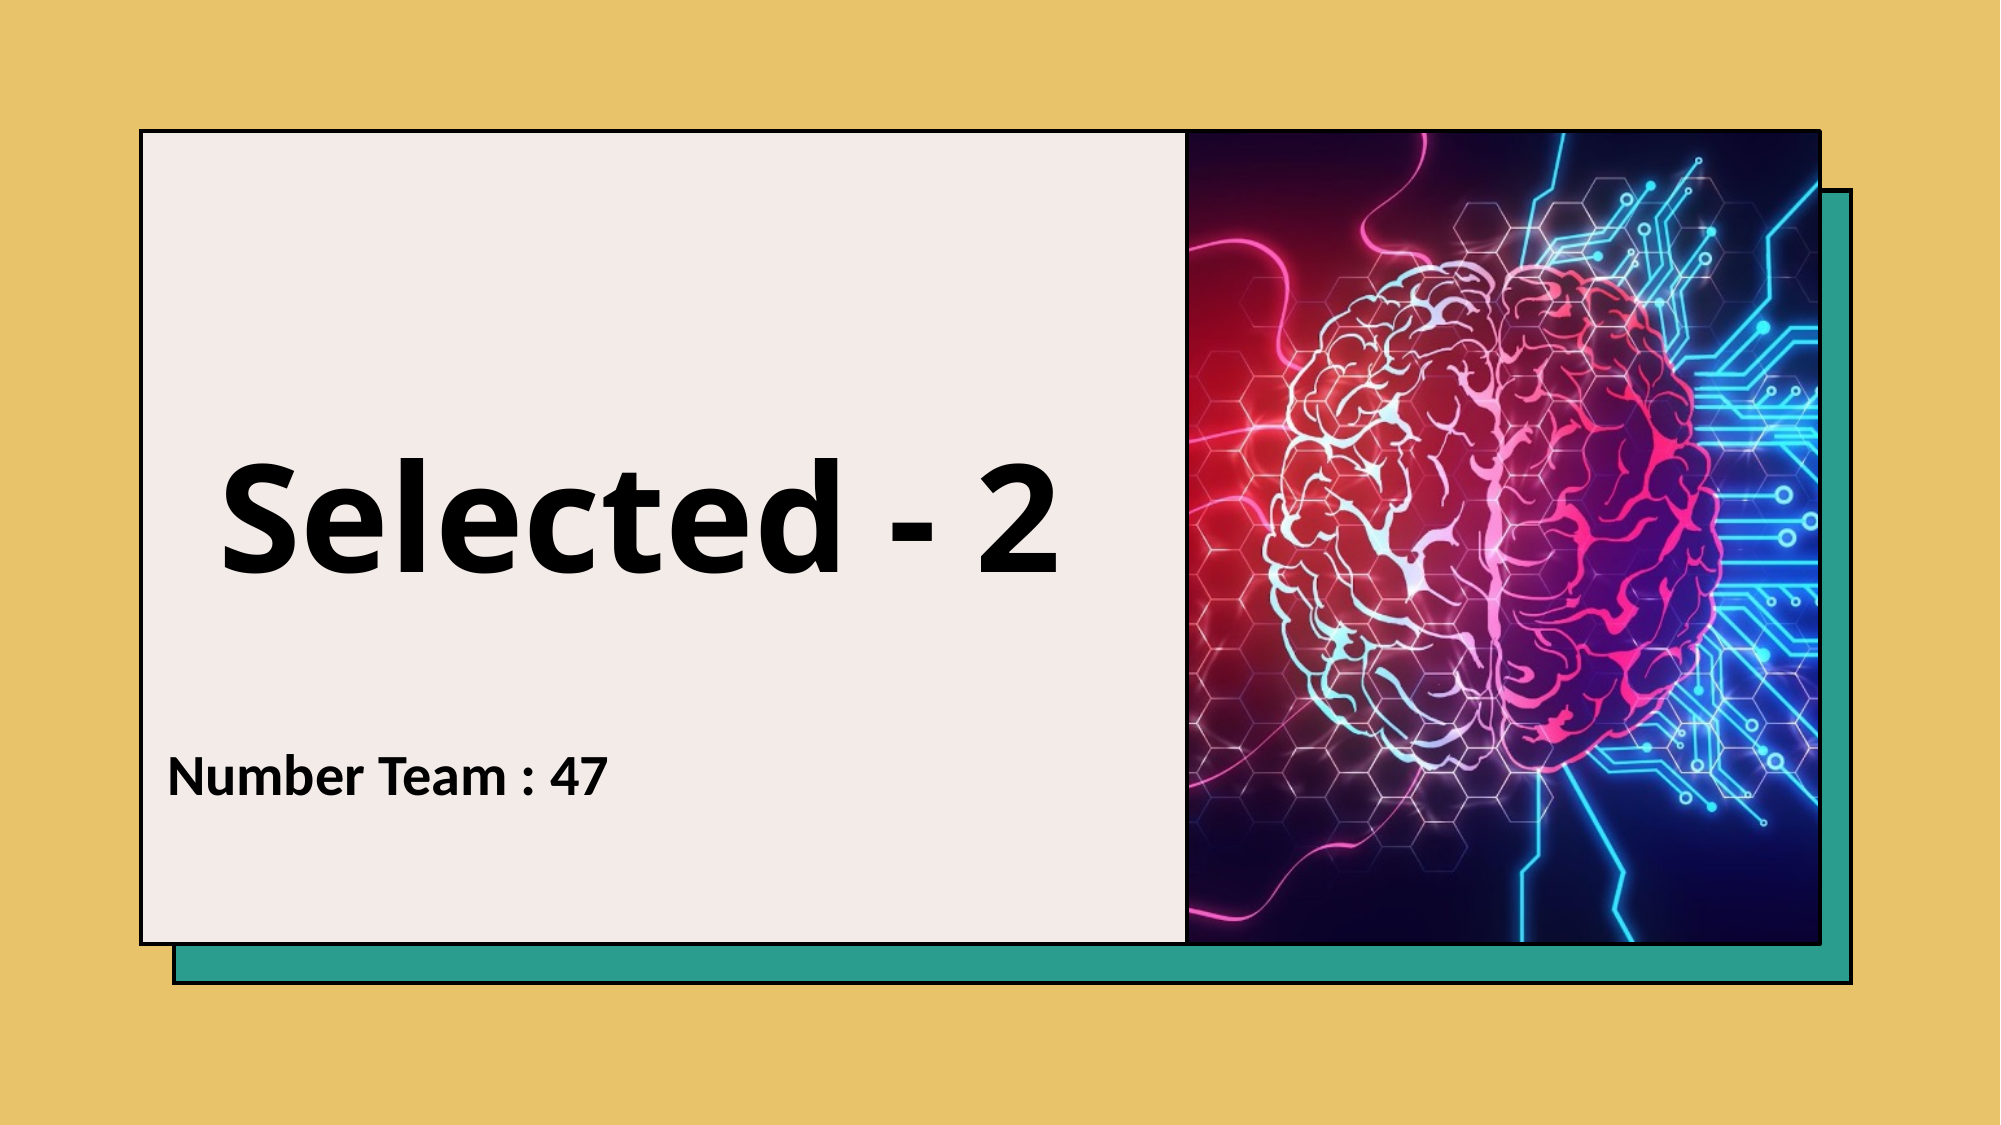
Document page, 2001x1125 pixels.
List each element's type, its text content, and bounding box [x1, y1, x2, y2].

title Selected - 2 [165, 329, 1115, 610]
text_box Number Team : 47 [37, 724, 739, 814]
picture [1188, 133, 1818, 942]
